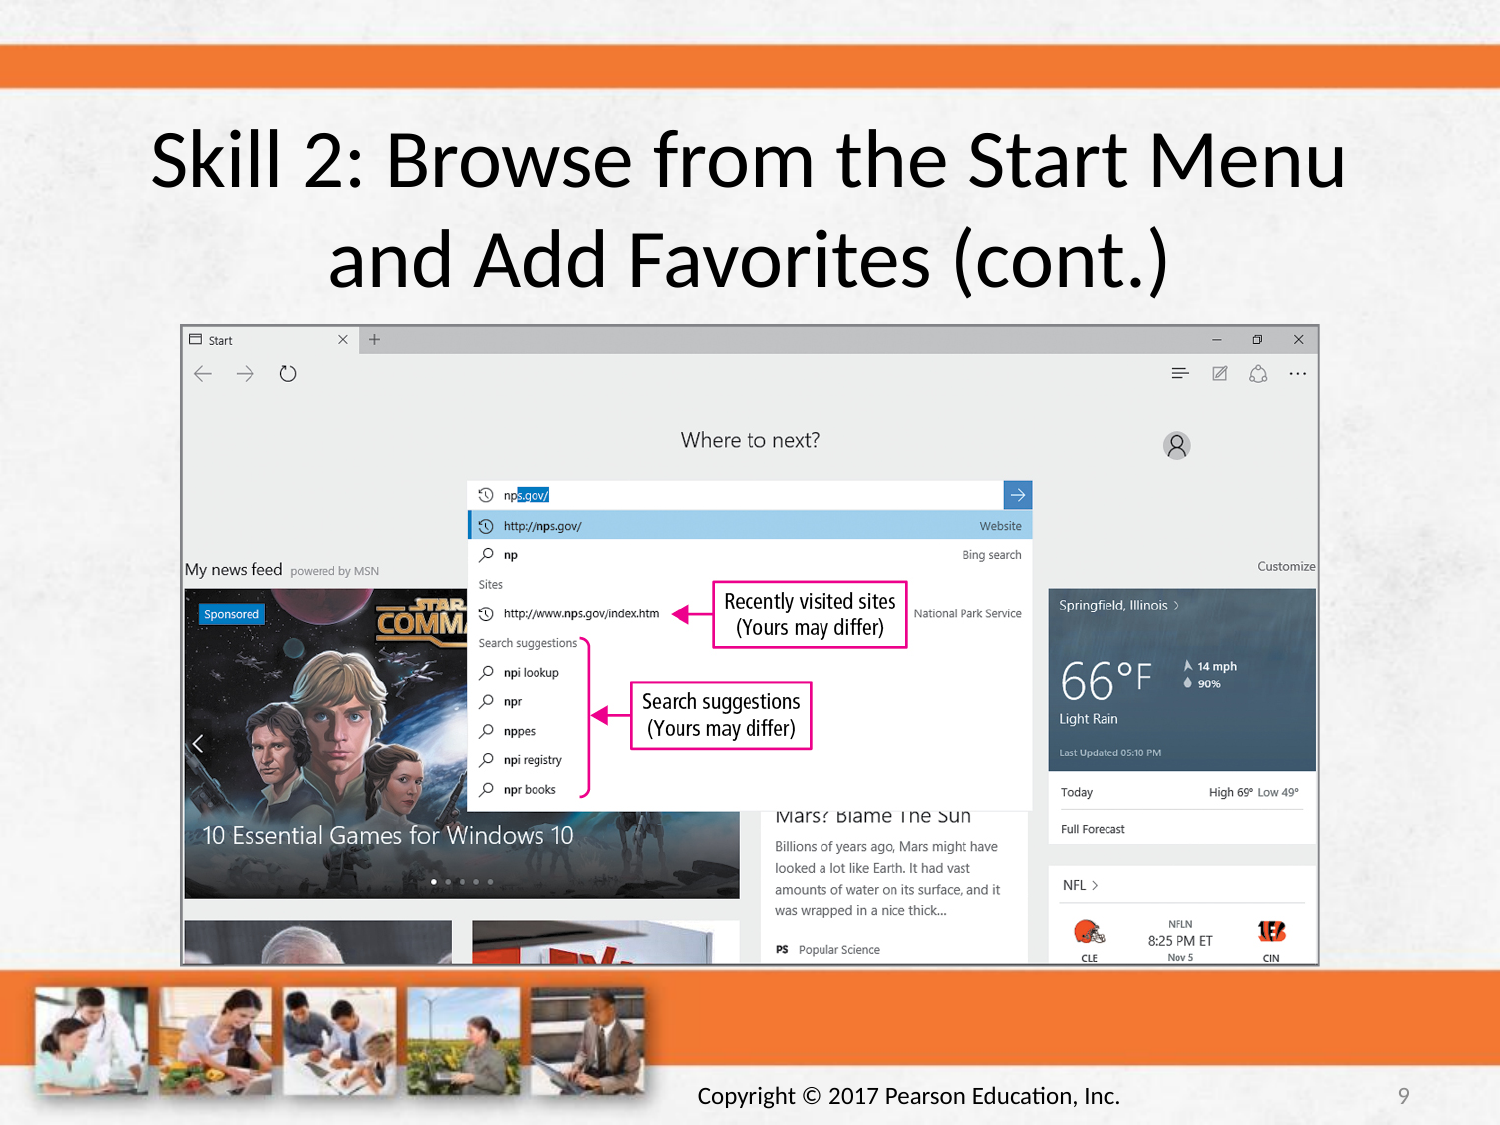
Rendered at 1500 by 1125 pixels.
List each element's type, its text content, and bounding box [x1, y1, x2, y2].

title Skill 2: Browse from the Start Menu and Add Favorites (cont.) [99, 116, 1401, 292]
picture [0, 0, 1500, 1125]
slide_number 9 [1074, 1065, 1425, 1125]
footer Copyright © 2017 Pearson Education, Inc. [650, 1050, 1175, 1110]
